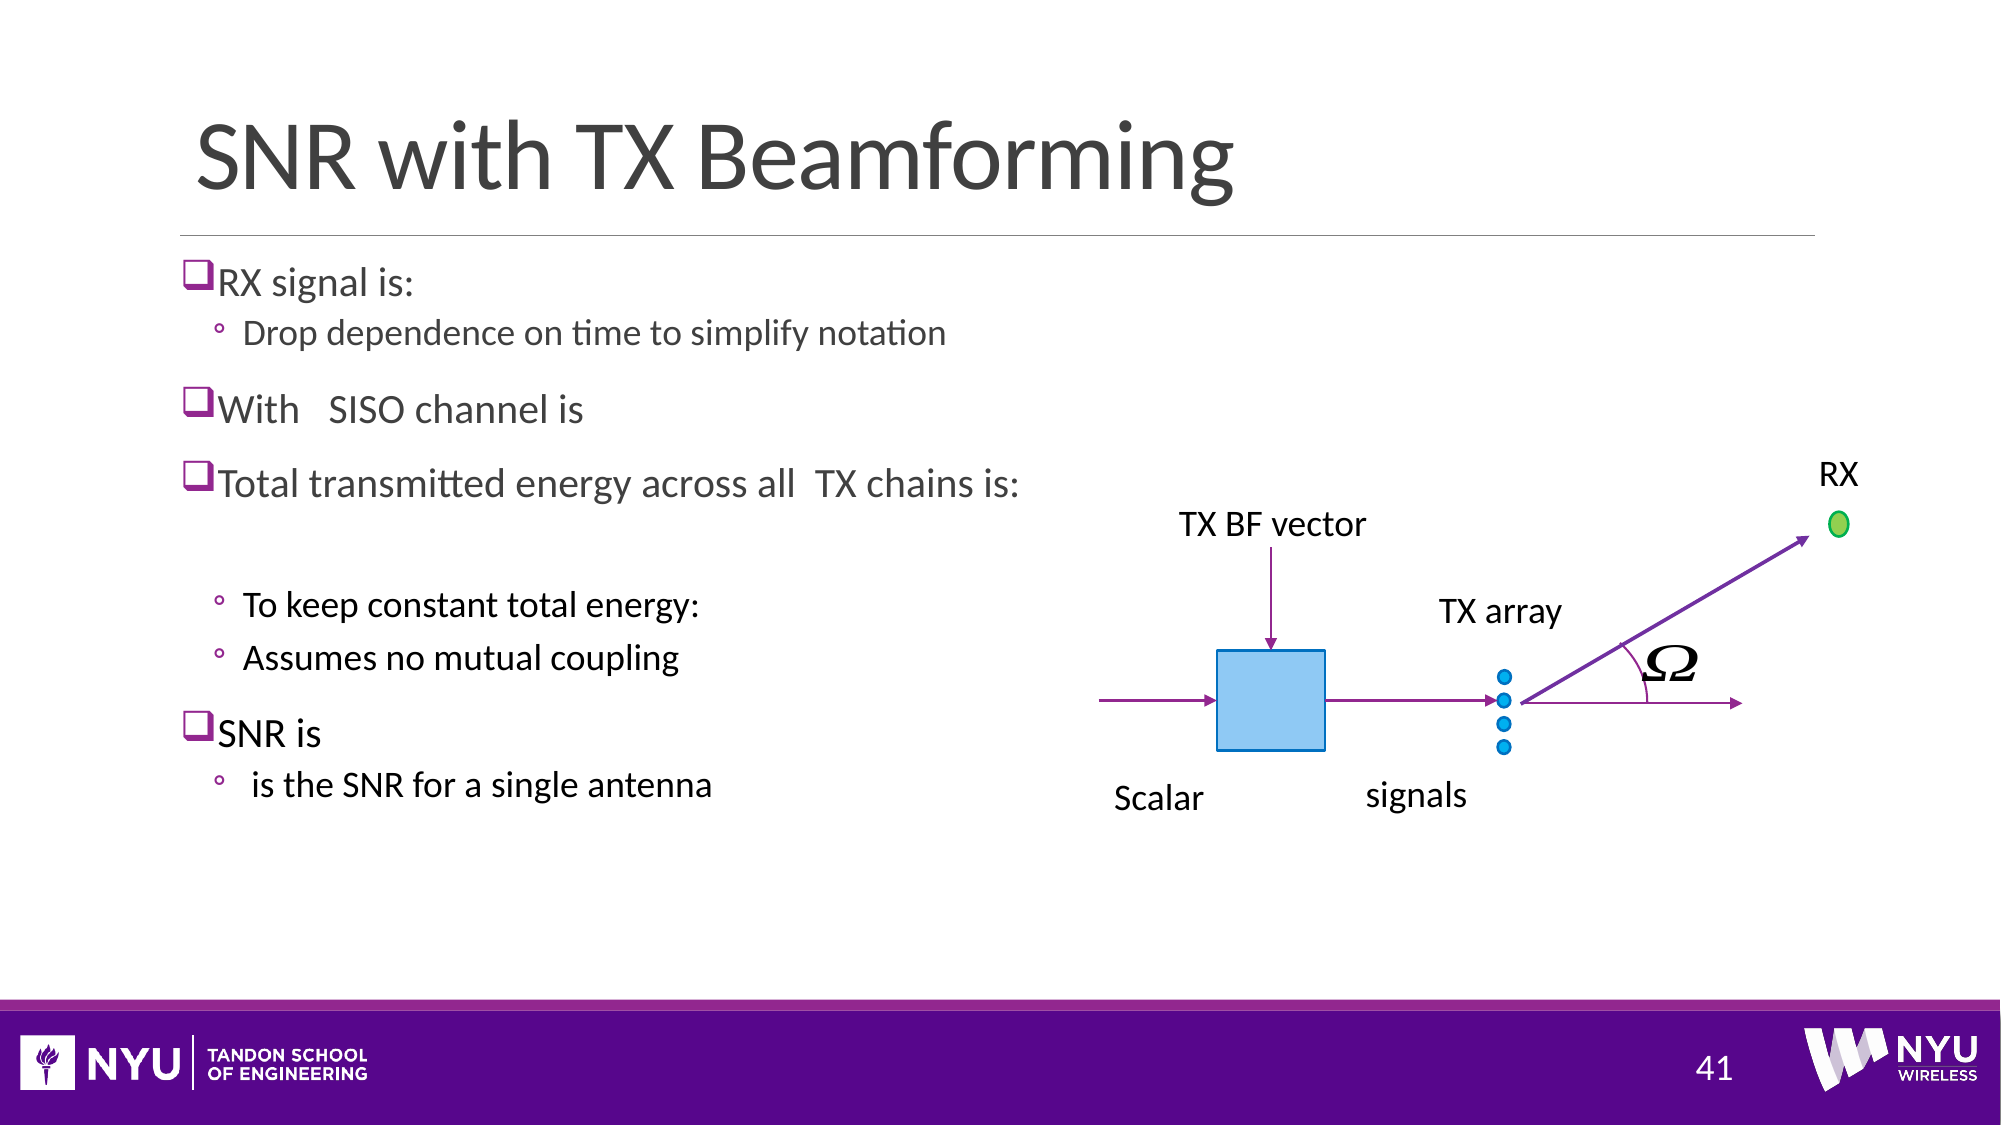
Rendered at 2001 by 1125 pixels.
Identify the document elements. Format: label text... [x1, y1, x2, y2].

text_box [1828, 510, 1850, 538]
slide_number 41 [1533, 1035, 1749, 1096]
text_box RX [1804, 441, 1874, 502]
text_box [1497, 669, 1512, 755]
text_box TX array [1424, 578, 1517, 639]
text_box [1216, 649, 1326, 752]
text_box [1520, 535, 1811, 705]
title SNR with TX Beamforming [180, 47, 1830, 218]
